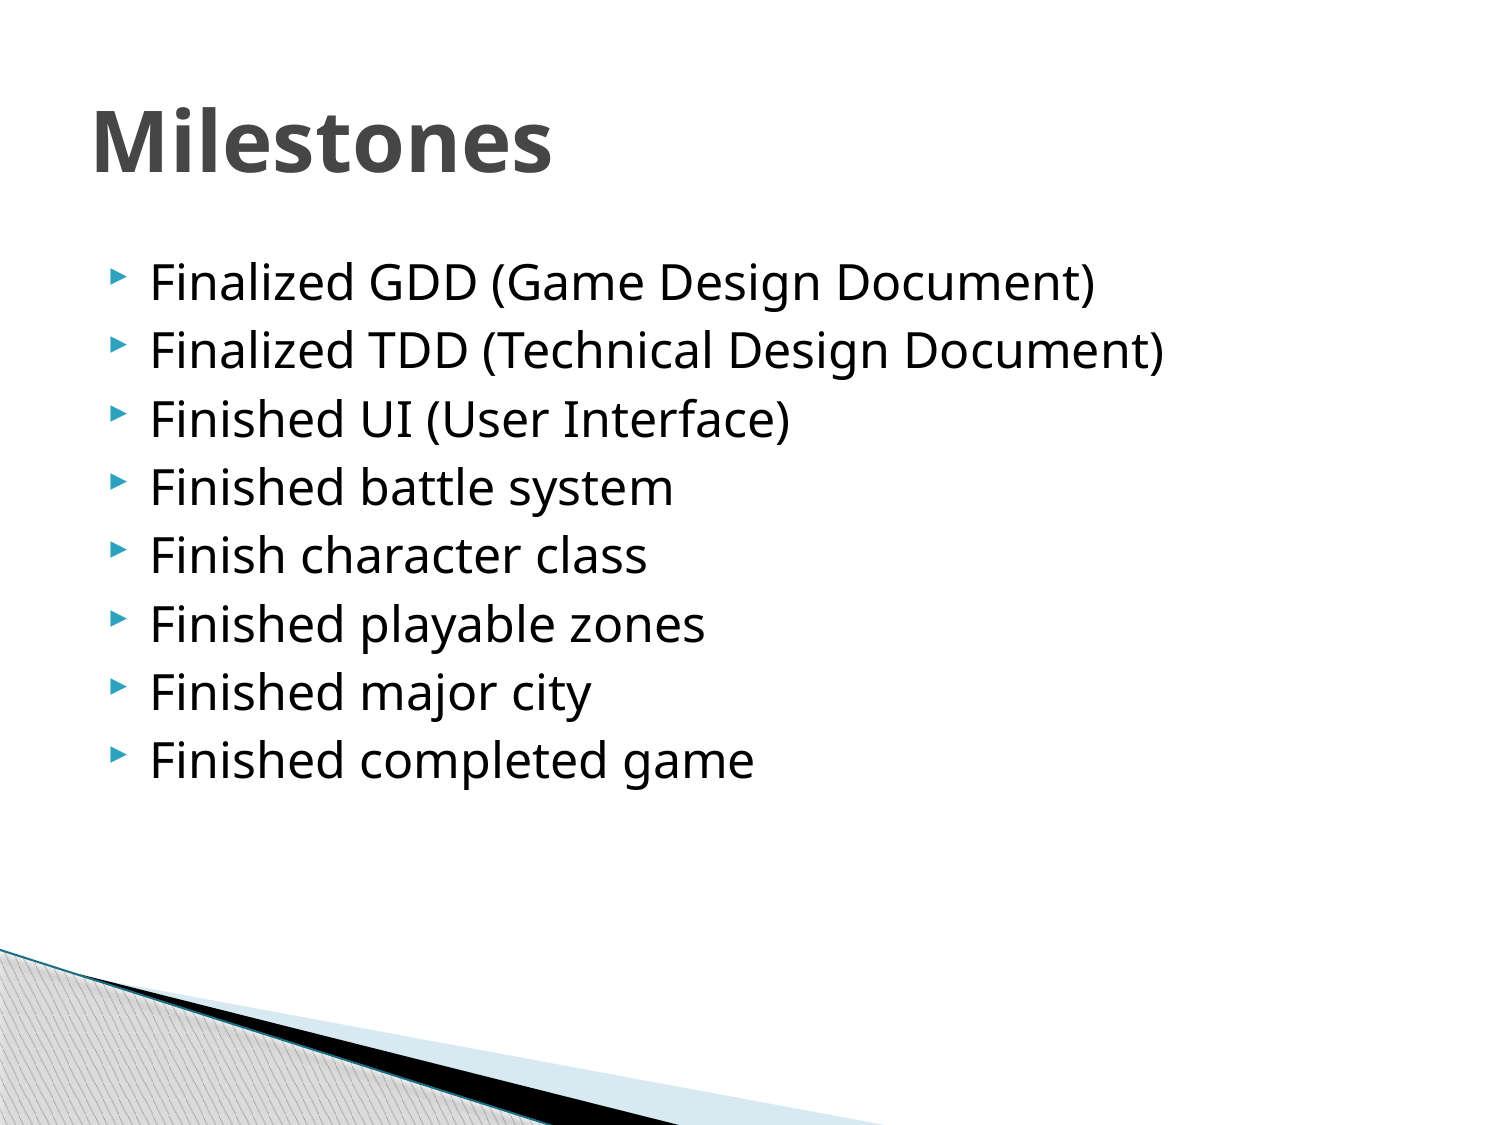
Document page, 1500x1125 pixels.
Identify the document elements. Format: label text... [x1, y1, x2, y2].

list Finalized GDD (Game Design Document) Finalized TDD (Technical Design Document) Finished UI (User Interface) Finished battle system Finish character class Finished playable zones Finished major city Finished completed game [75, 243, 1425, 986]
title Milestones [75, 45, 1425, 233]
